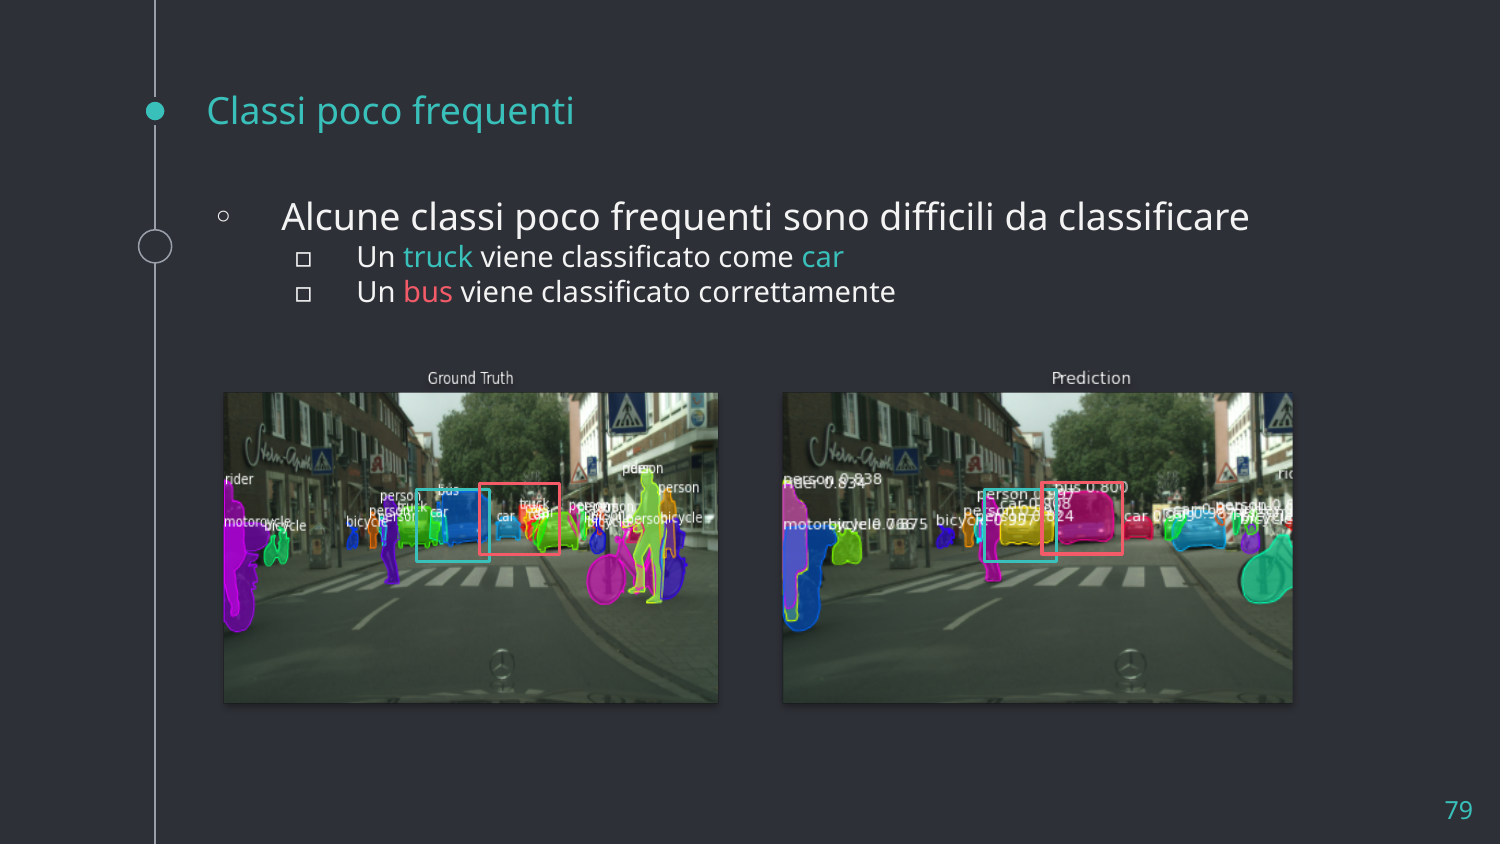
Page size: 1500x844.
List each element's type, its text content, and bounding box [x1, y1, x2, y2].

list Alcune classi poco frequenti sono difficili da classificare Un truck viene classificato come car Un bus viene classificato correttamente [191, 178, 1335, 790]
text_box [190, 361, 1317, 844]
slide_number 79 [1398, 779, 1489, 832]
title Classi poco frequenti [191, 90, 1317, 147]
